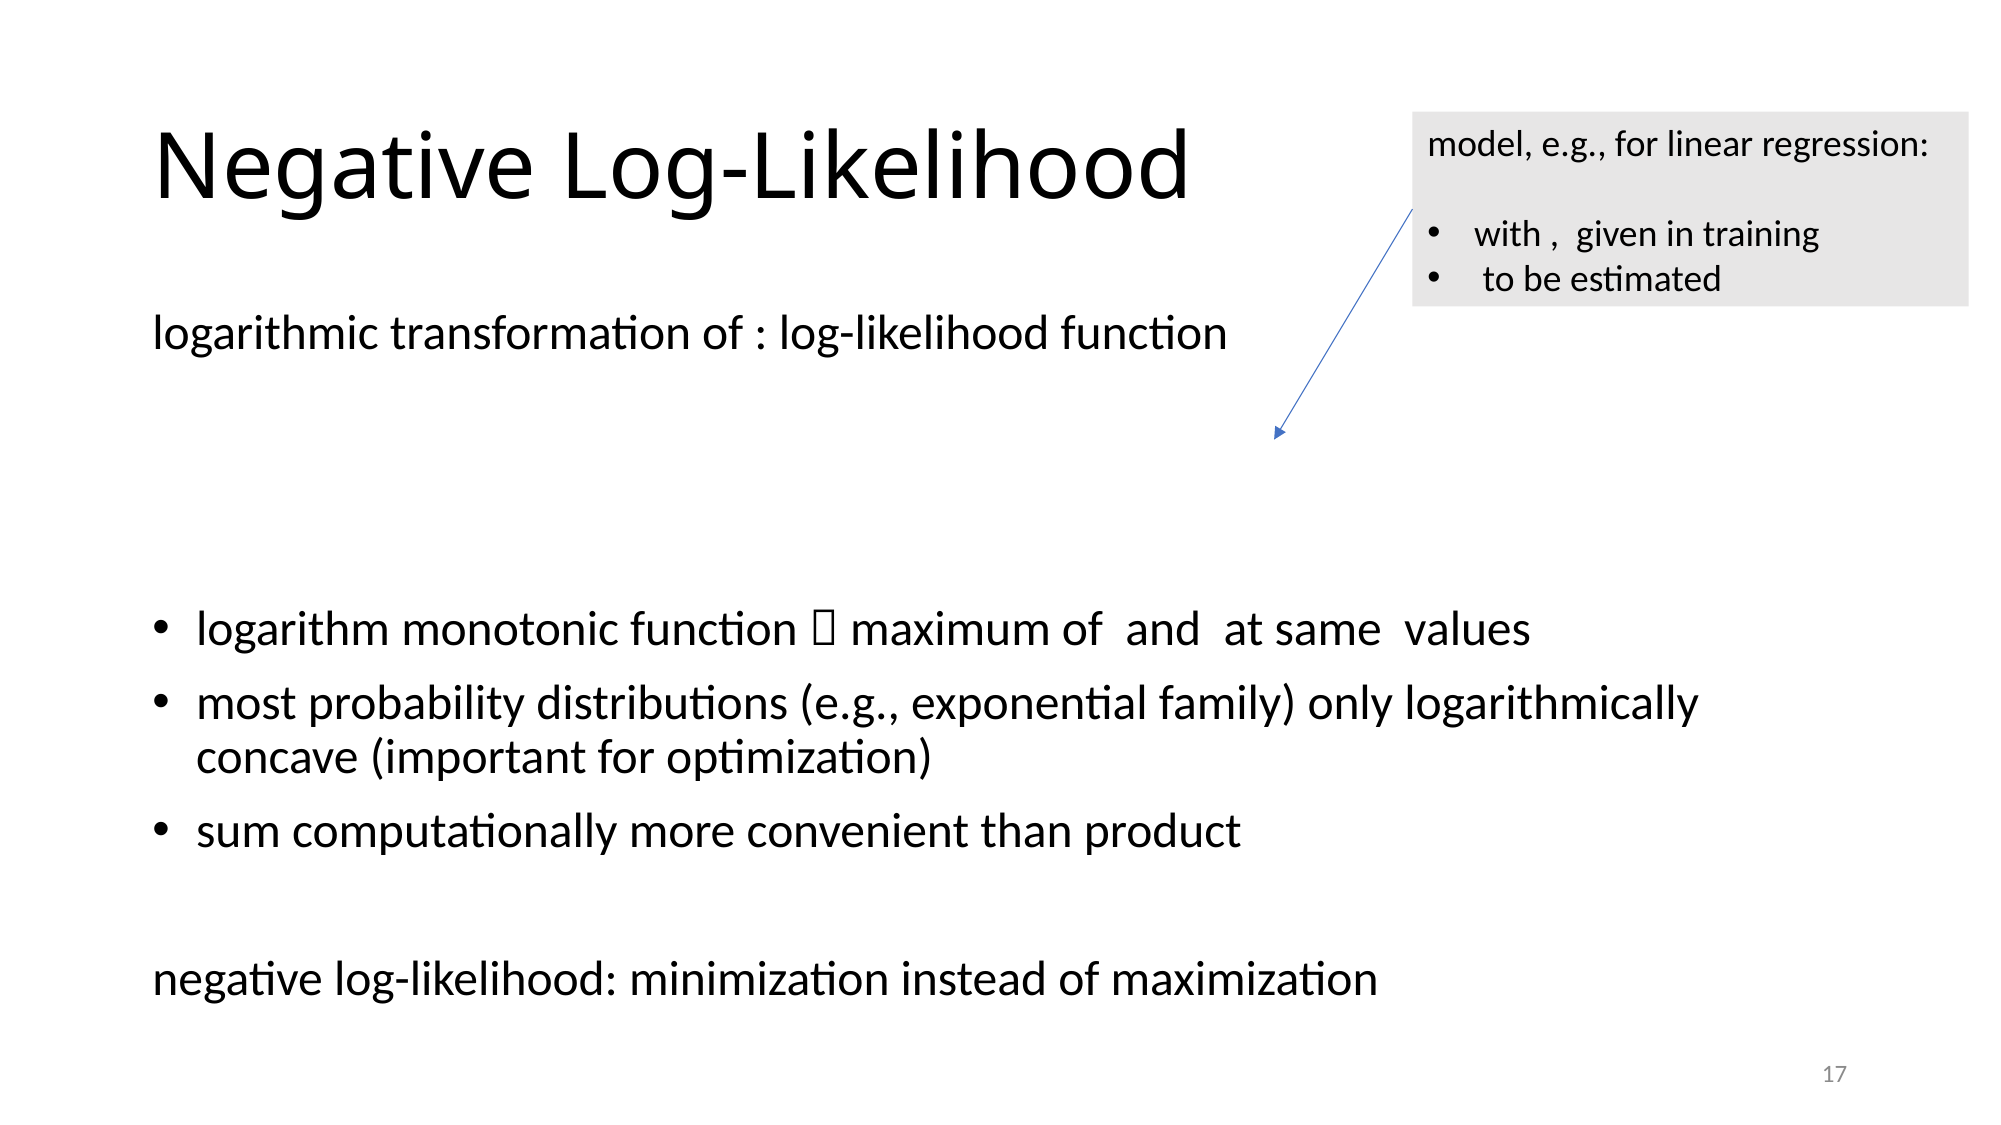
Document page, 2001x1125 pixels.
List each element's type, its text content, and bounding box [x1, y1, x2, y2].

title Negative Log-Likelihood [137, 59, 1863, 278]
slide_number 17 [1412, 1042, 1863, 1103]
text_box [1274, 214, 1413, 440]
